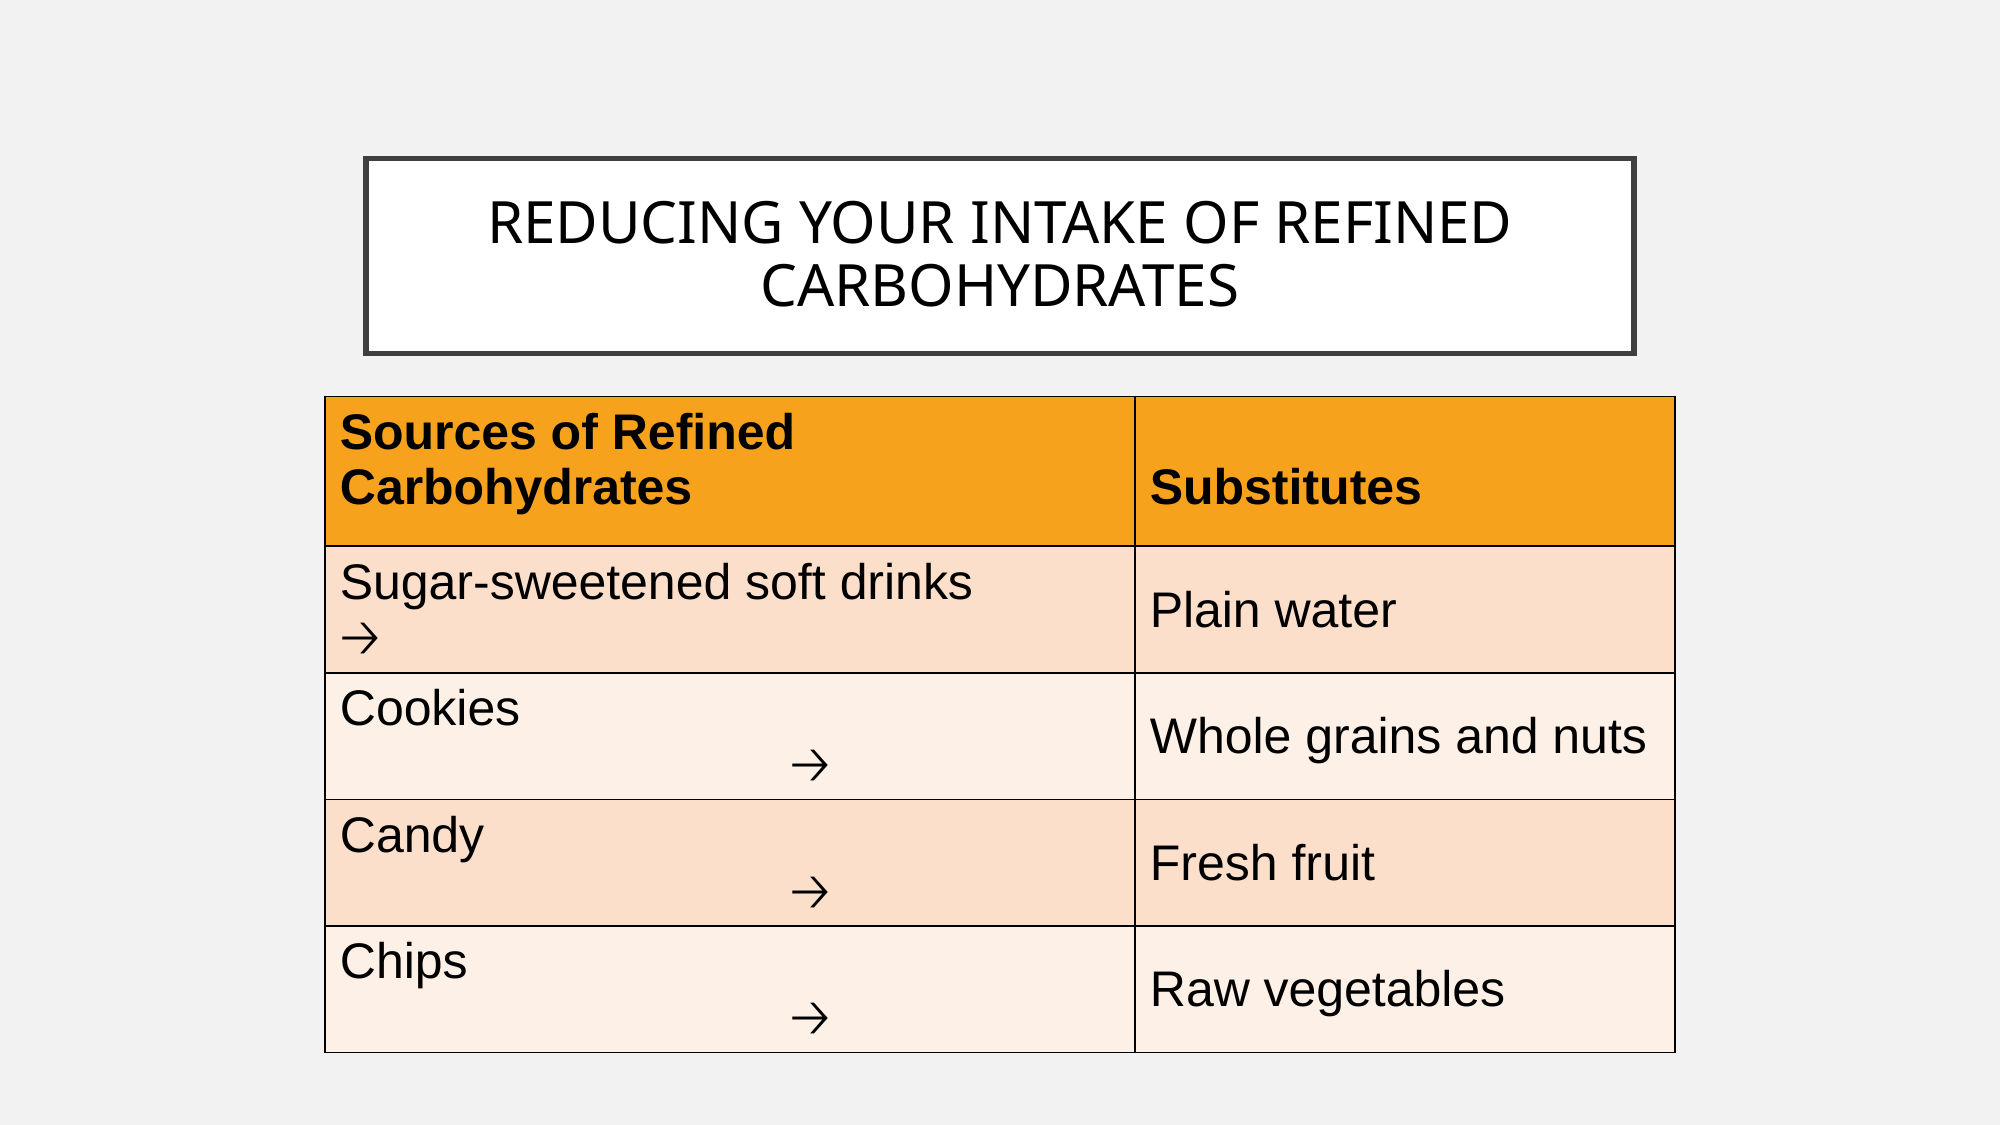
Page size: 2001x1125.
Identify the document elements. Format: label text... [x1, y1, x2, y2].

table_header Substitutes [1136, 397, 1674, 545]
table_cell Chips 🡢 [326, 927, 1134, 1052]
table_cell Fresh fruit [1136, 800, 1674, 925]
title REDUCING YOUR INTAKE OF REFINED CARBOHYDRATES [363, 156, 1637, 356]
table_cell Cookies 🡢 [326, 674, 1134, 799]
table_cell Whole grains and nuts [1136, 674, 1674, 799]
table_header Sources of Refined Carbohydrates [326, 397, 1134, 545]
table_cell Plain water [1136, 547, 1674, 672]
table_cell Candy 🡢 [326, 800, 1134, 925]
table_cell Sugar-sweetened soft drinks 🡢 [326, 547, 1134, 672]
table_cell Raw vegetables [1136, 927, 1674, 1052]
